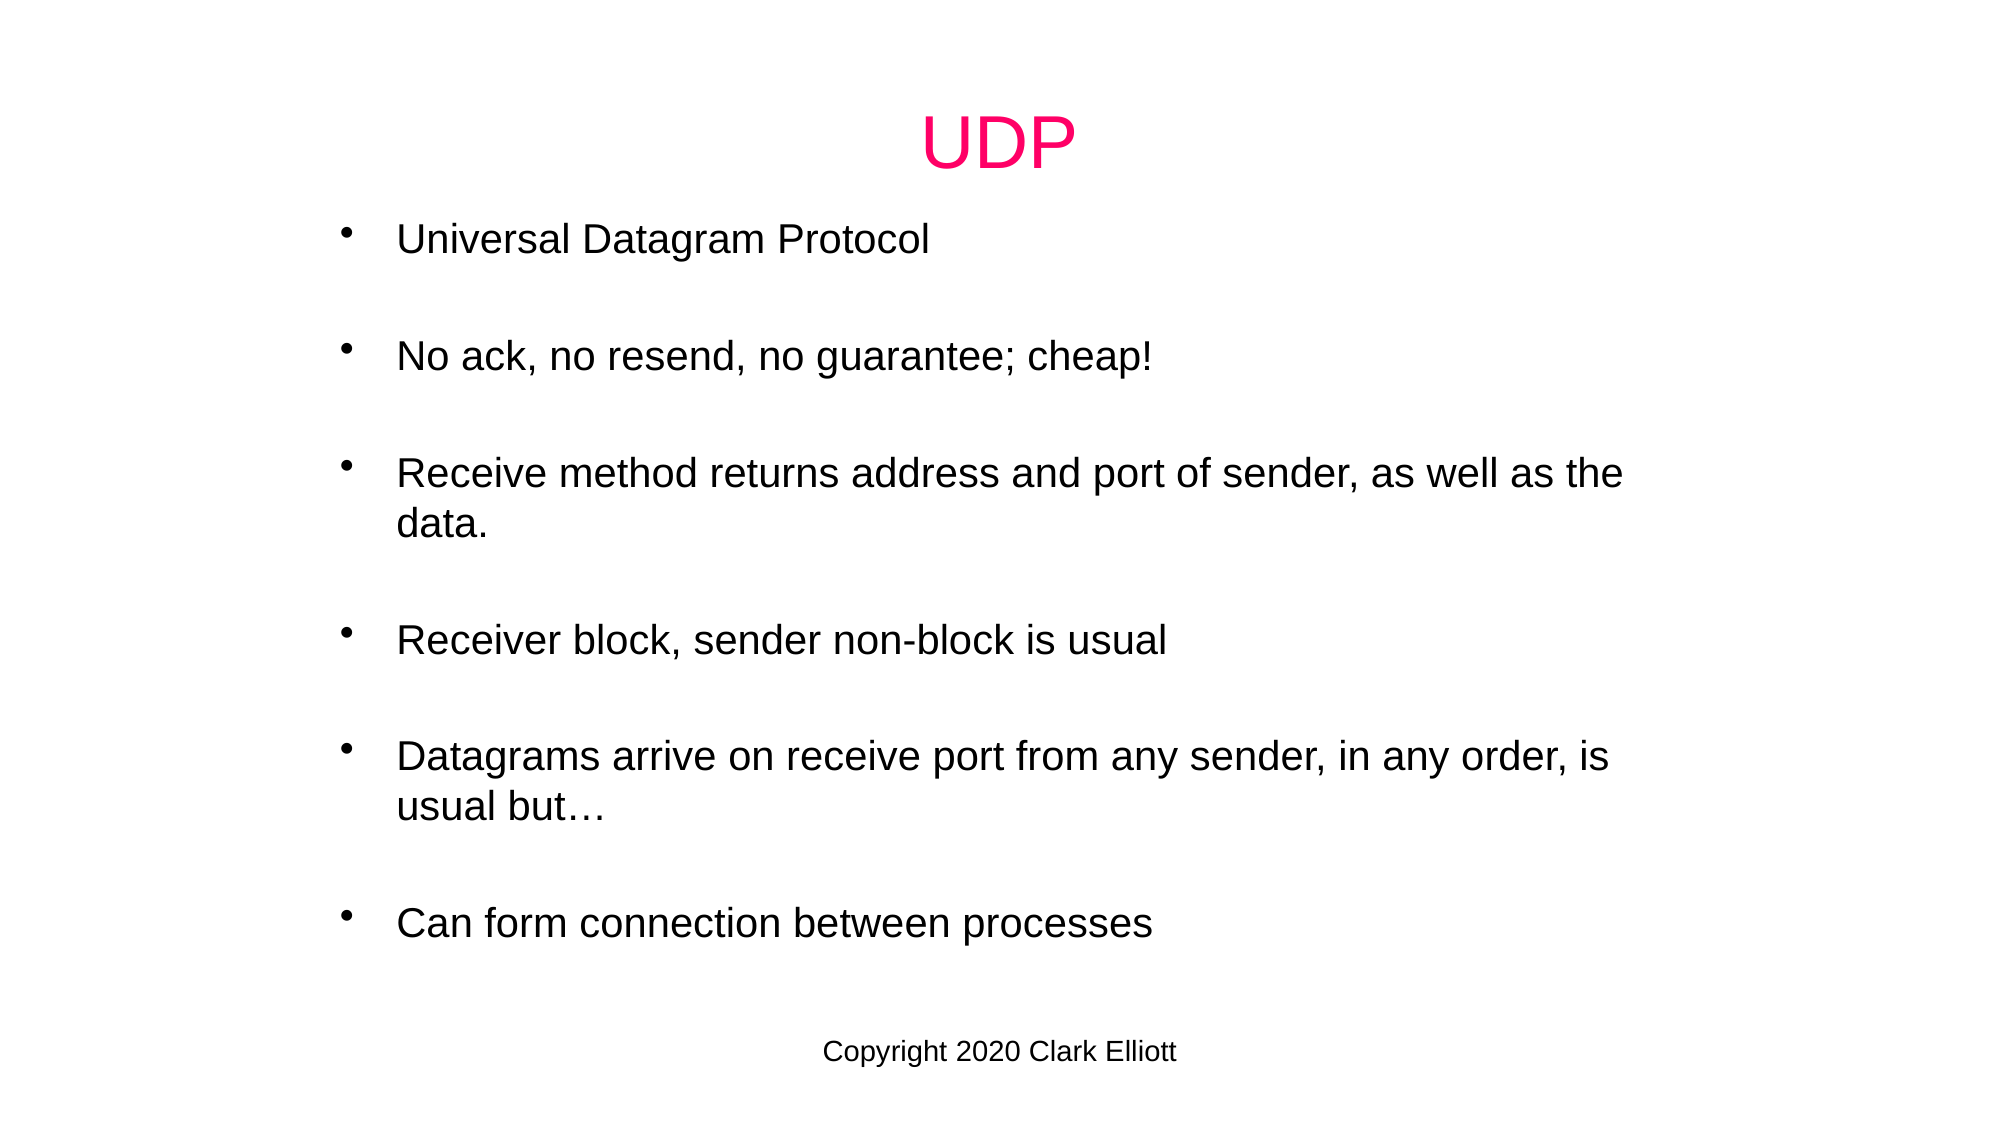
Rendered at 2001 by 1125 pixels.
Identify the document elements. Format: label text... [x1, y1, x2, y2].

text_box Copyright 2020 Clark Elliott [762, 1024, 1238, 1103]
list Universal Datagram Protocol No ack, no resend, no guarantee; cheap! Receive method returns address and port of sender, as well as the data. Receiver block, sender non-block is usual Datagrams arrive on receive port from any sender, in any order, is usual but… Can form connection between processes [324, 204, 1675, 948]
title UDP [99, 45, 1900, 233]
